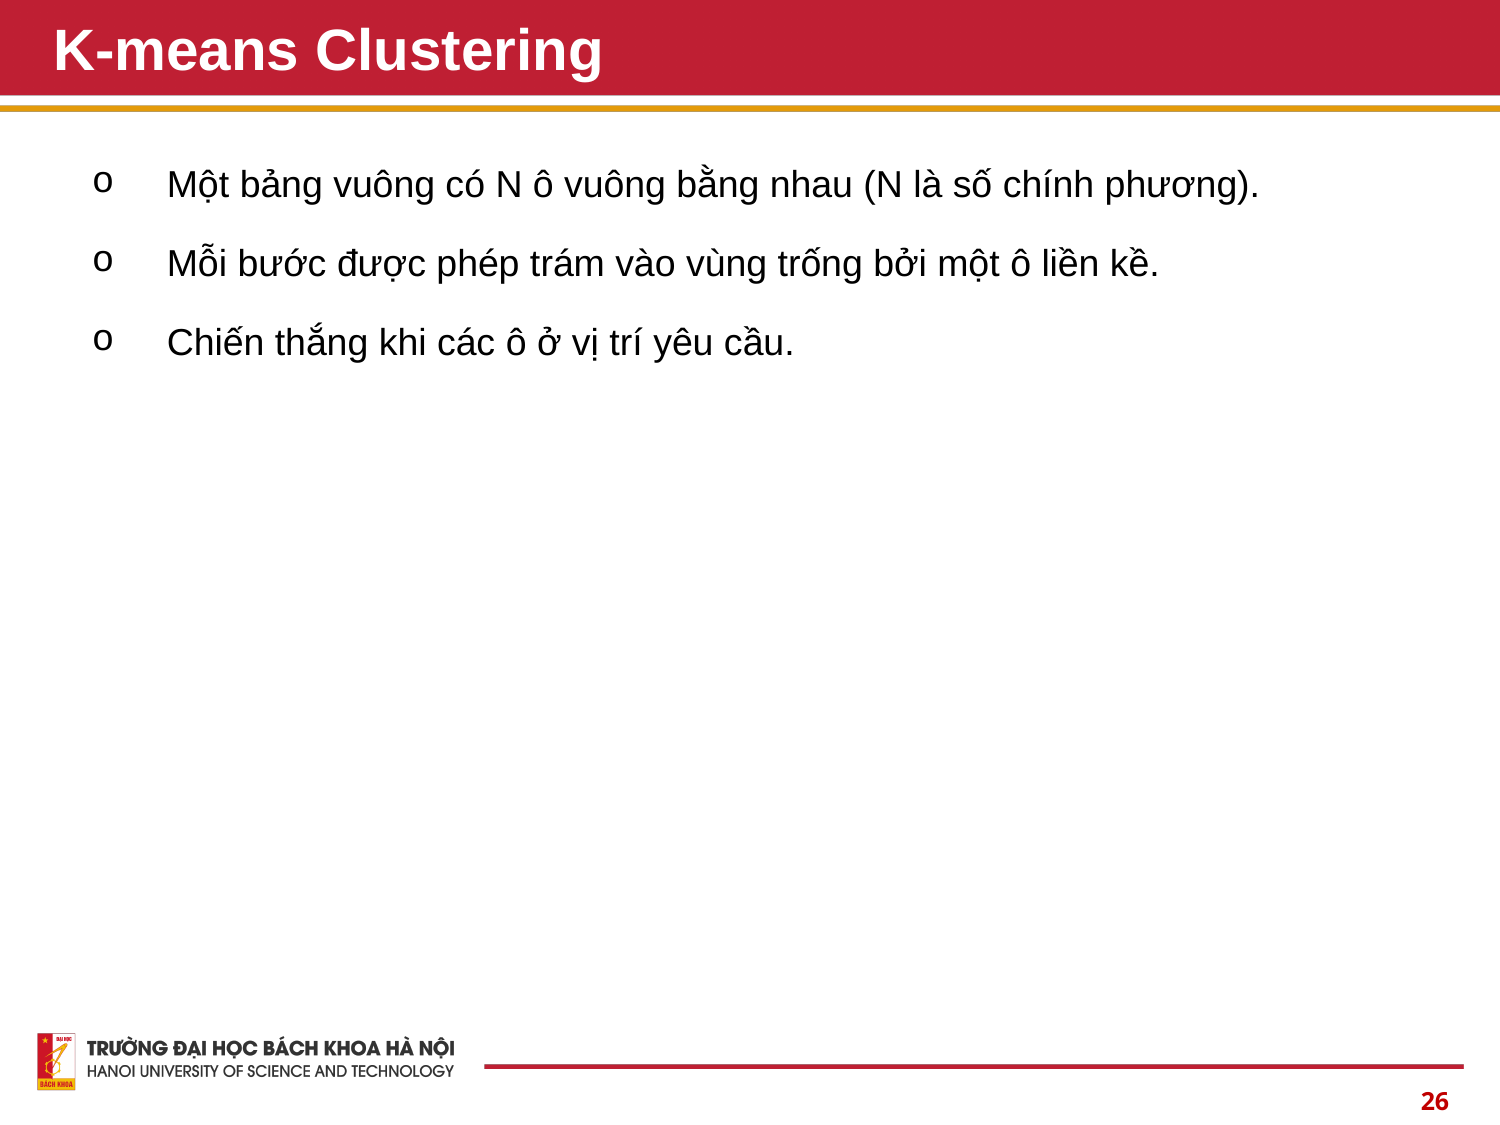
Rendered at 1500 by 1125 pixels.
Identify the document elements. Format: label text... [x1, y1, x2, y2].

text_box Một bảng vuông có N ô vuông bằng nhau (N là số chính phương). Mỗi bước được phép trám vào vùng trống bởi một ô liền kề. Chiến thắng khi các ô ở vị trí yêu cầu. [76, 143, 1429, 812]
slide_number 26 [1126, 1078, 1464, 1125]
title K-means Clustering [38, 12, 1462, 87]
picture [0, 0, 1500, 1125]
